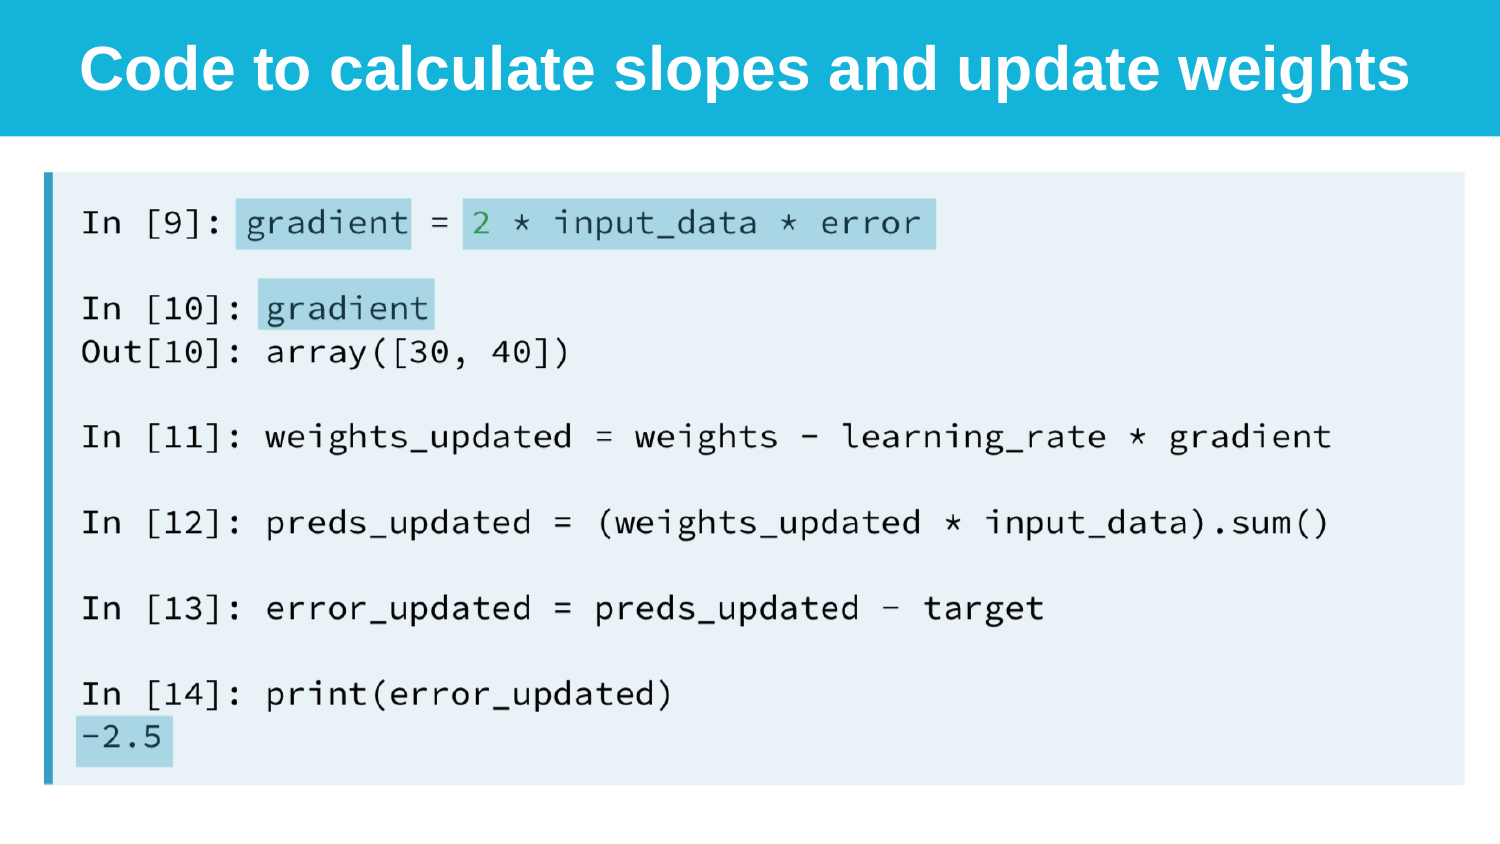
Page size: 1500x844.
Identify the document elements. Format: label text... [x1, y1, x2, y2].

text_box Code to calculate slopes and update weights [10, 13, 1482, 126]
text_box [0, 0, 1500, 137]
picture [24, 161, 1476, 802]
